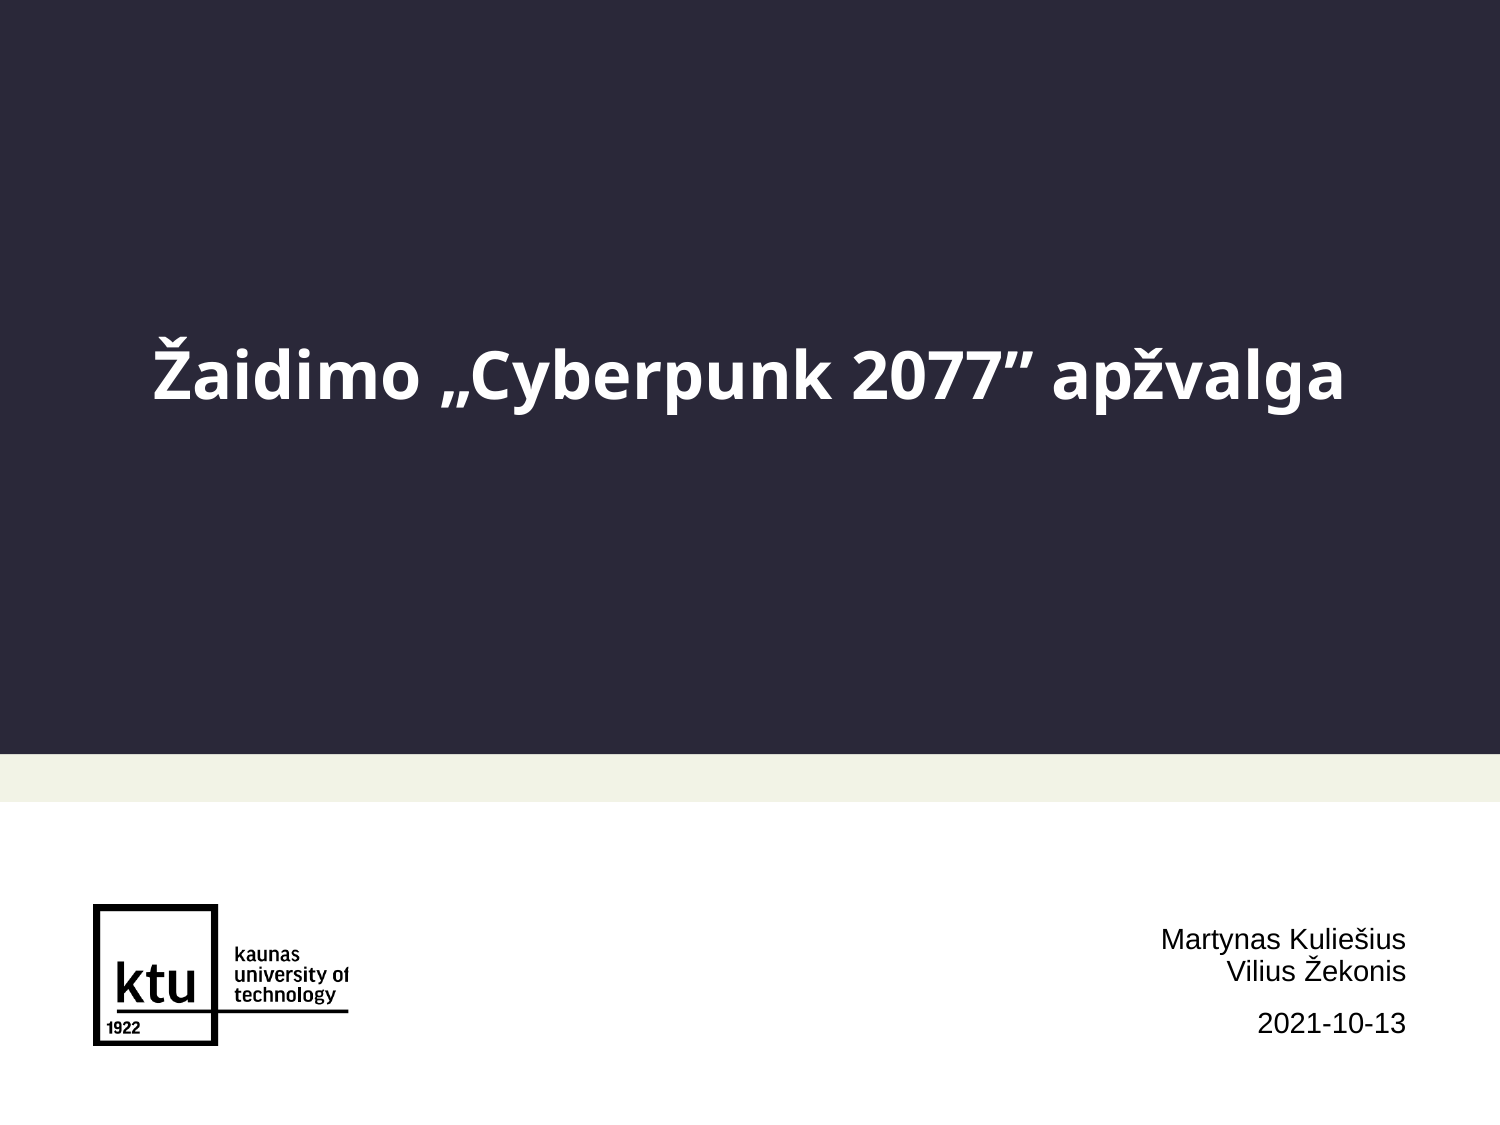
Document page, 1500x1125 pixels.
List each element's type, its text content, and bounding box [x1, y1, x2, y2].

list Martynas Kuliešius Vilius Žekonis 2021-10-13 [544, 935, 1407, 1040]
list Žaidimo „Cyberpunk 2077” apžvalga [0, 0, 1500, 755]
